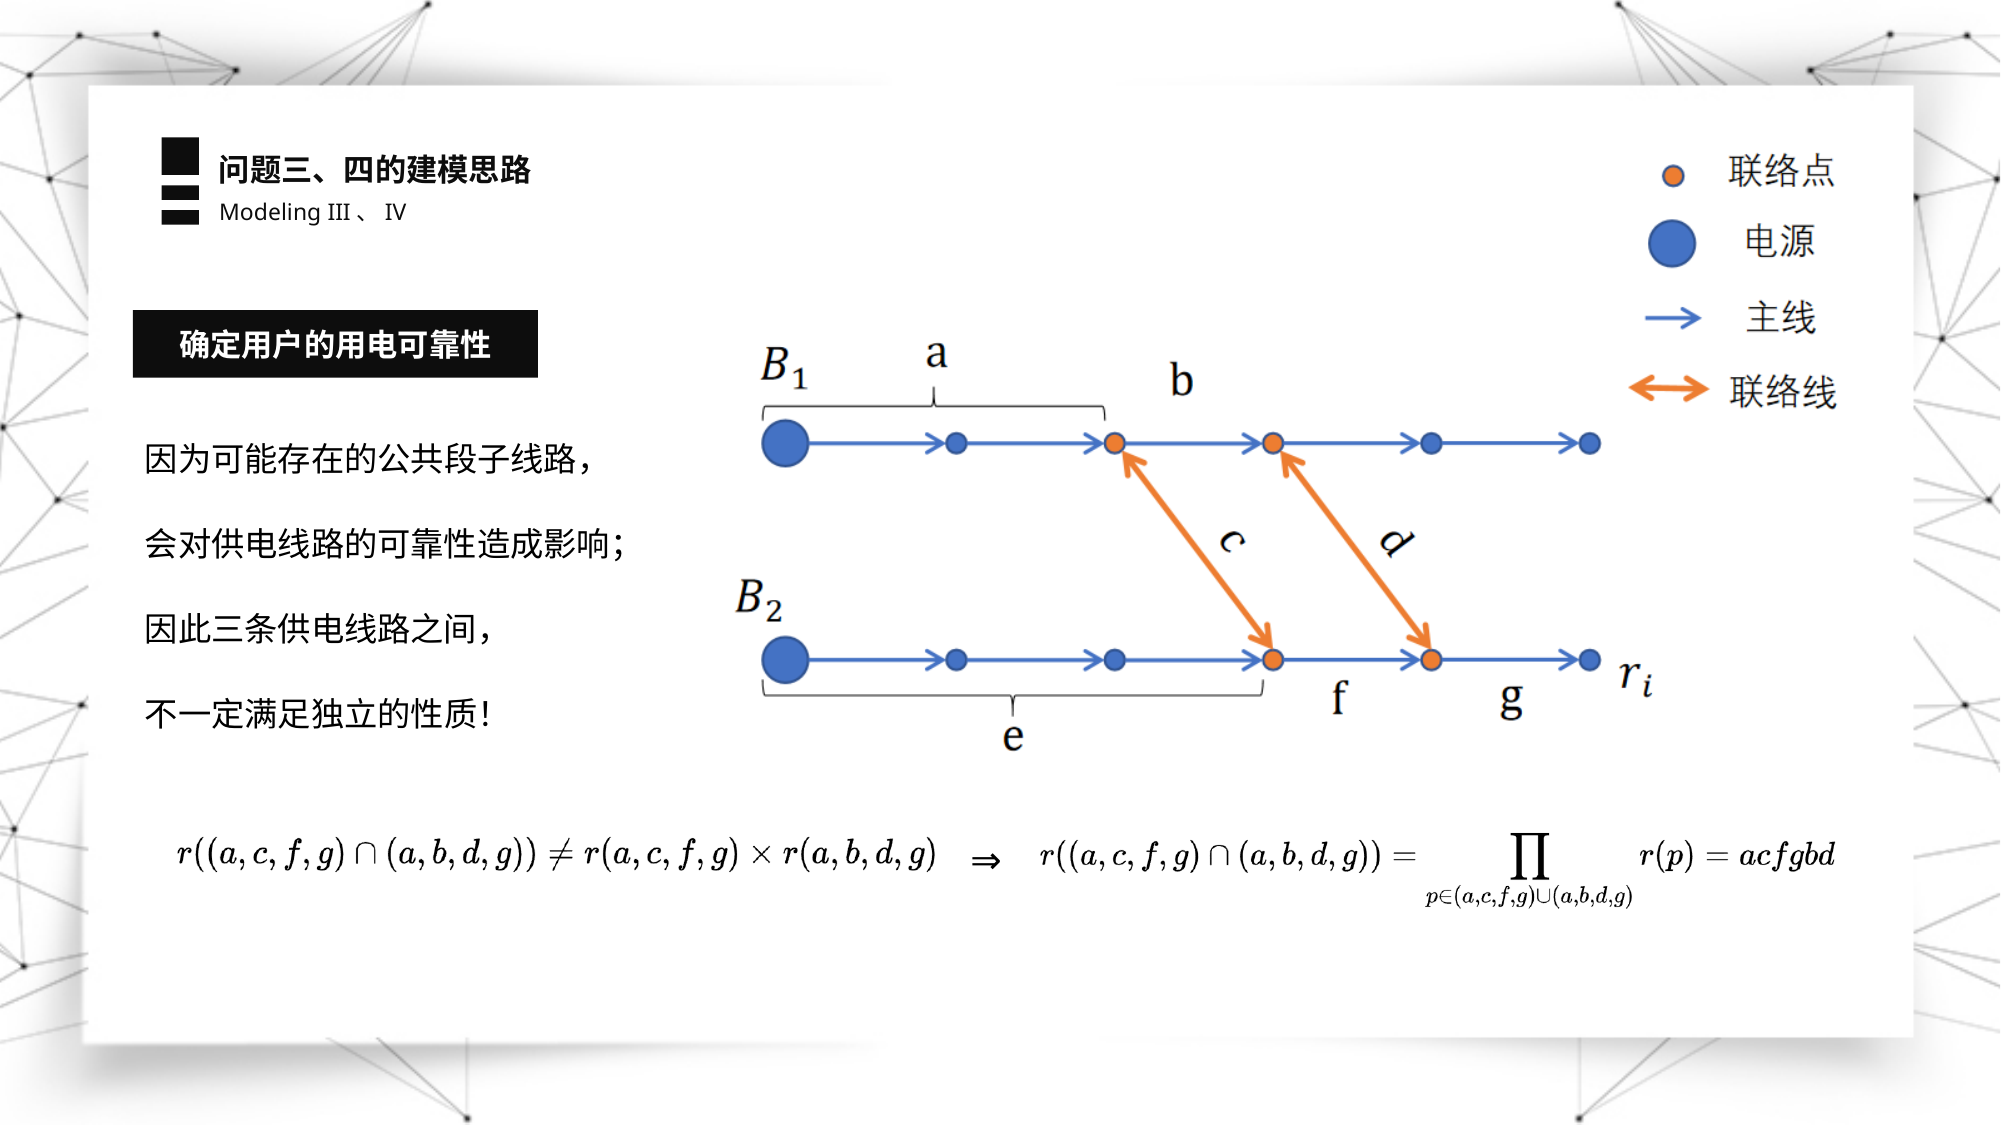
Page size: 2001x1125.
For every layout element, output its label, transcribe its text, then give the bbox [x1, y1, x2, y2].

text_box 因为可能存在的公共段子线路， 会对供电线路的可靠性造成影响； 因此三条供电线路之间， 不一定满足独立的性质！ [144, 411, 715, 741]
text_box 确定用户的用电可靠性 [132, 310, 538, 378]
text_box ⇒ [956, 829, 1033, 889]
picture [0, 0, 2001, 1125]
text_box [161, 123, 571, 234]
